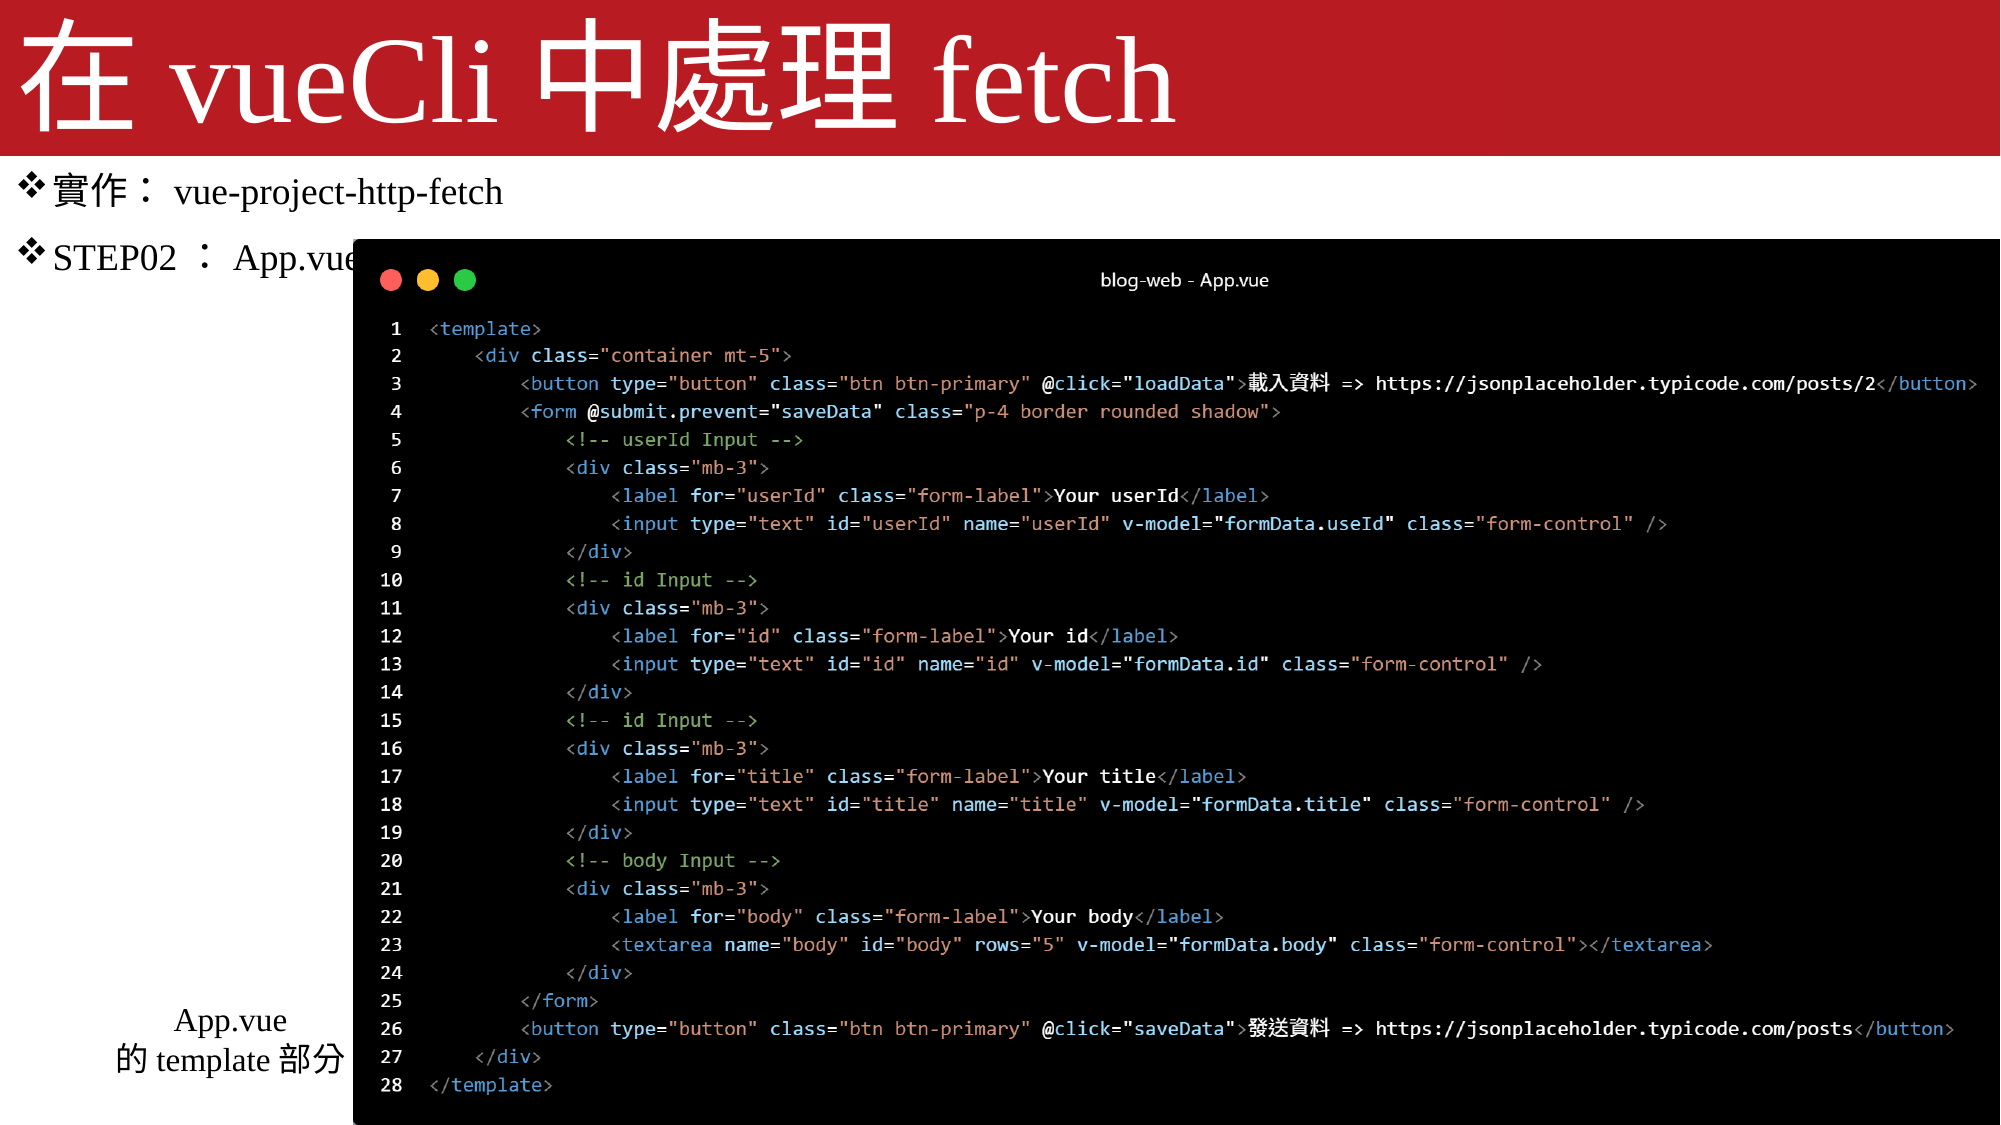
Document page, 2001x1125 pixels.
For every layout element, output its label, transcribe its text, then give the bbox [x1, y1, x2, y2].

picture [353, 239, 2000, 1125]
list App.vue 的template部分 [1, 990, 353, 1125]
list 實作：vue-project-http-fetch STEP02：App.vue [0, 159, 1988, 987]
title 在vueCli中處理fetch [1, 0, 1727, 156]
